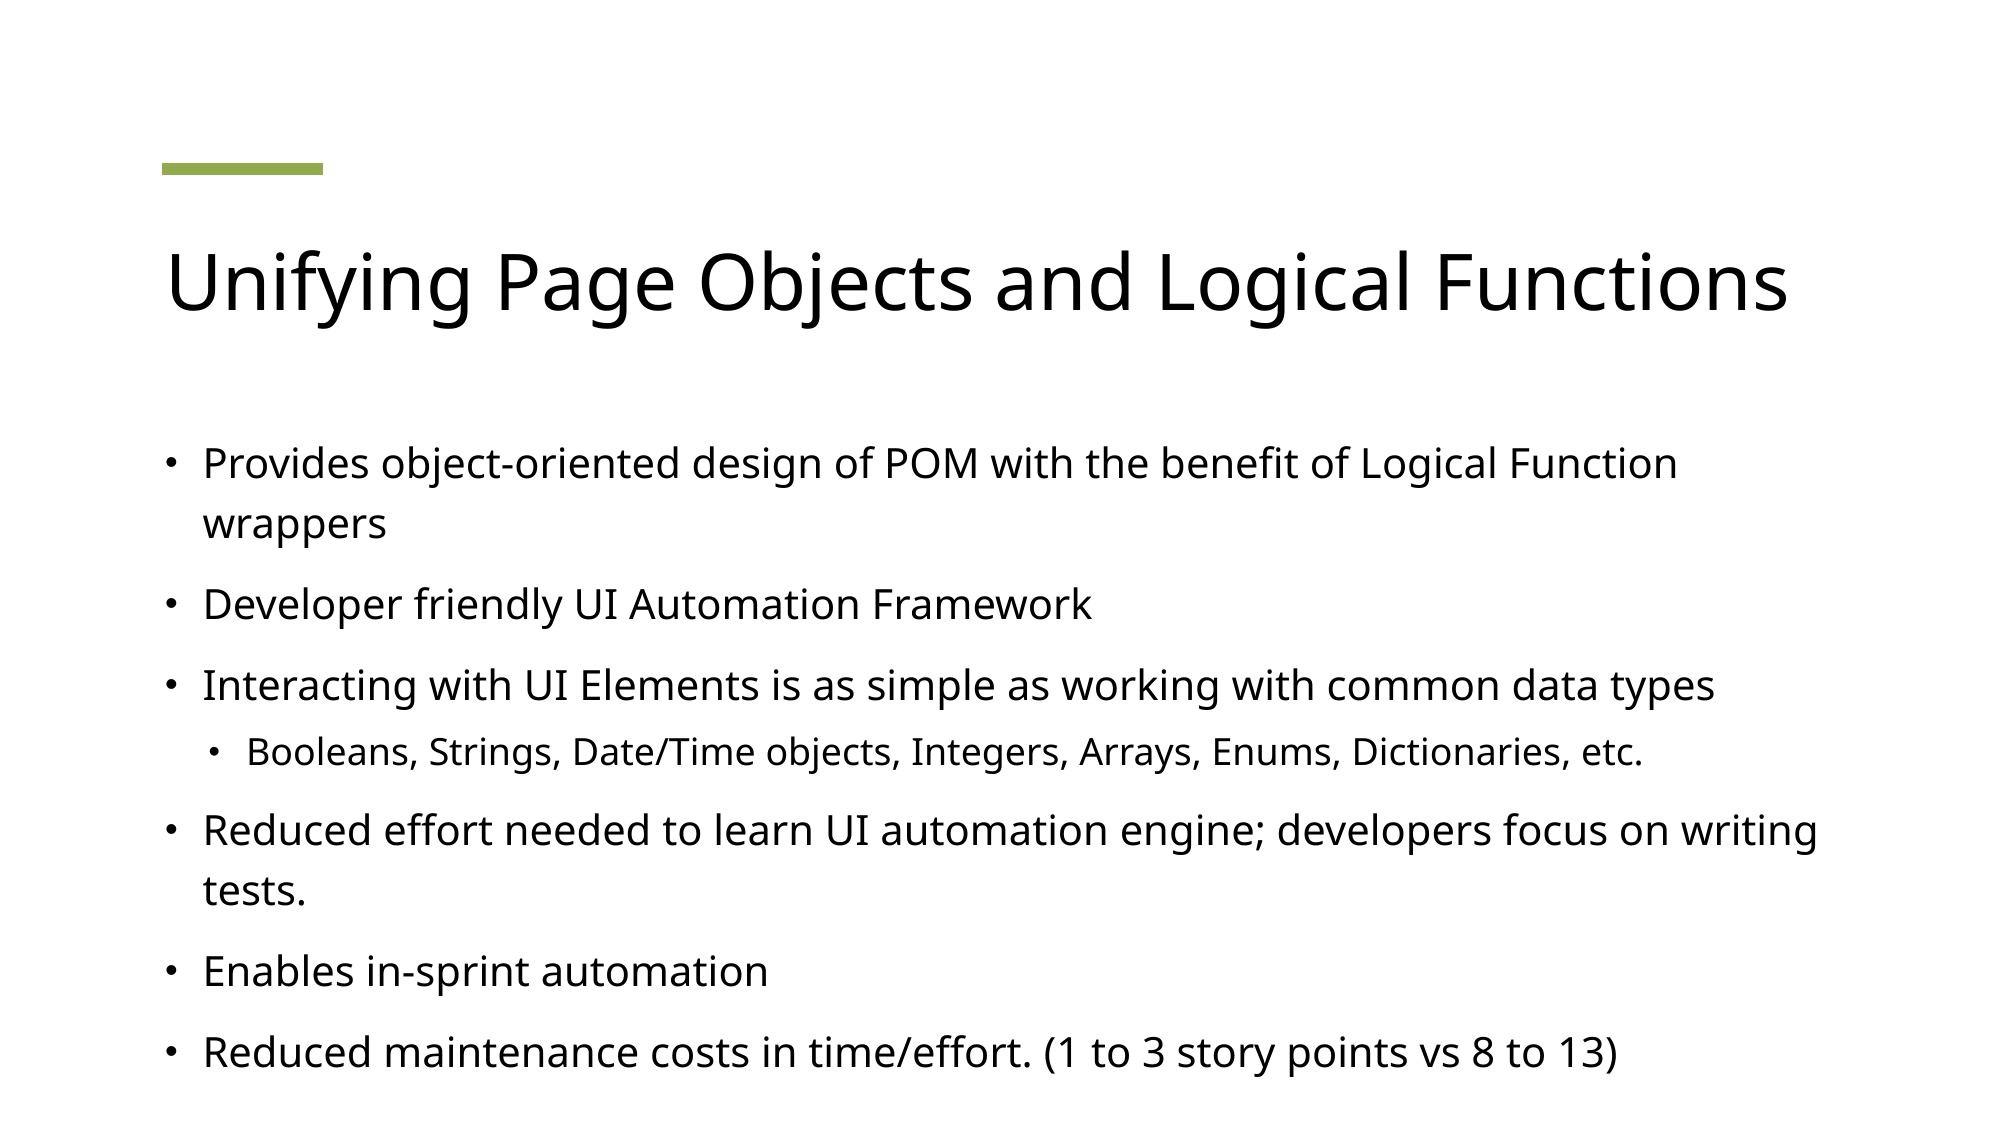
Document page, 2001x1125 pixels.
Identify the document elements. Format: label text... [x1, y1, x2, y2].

title Unifying Page Objects and Logical Functions [150, 224, 1850, 419]
list Provides object-oriented design of POM with the benefit of Logical Function wrappers Developer friendly UI Automation Framework Interacting with UI Elements is as simple as working with common data types Booleans, Strings, Date/Time objects, Integers, Arrays, Enums, Dictionaries, etc. Reduced effort needed to learn UI automation engine; developers focus on writing tests. Enables in-sprint automation Reduced maintenance costs in time/effort. (1 to 3 story points vs 8 to 13) [150, 419, 1850, 975]
